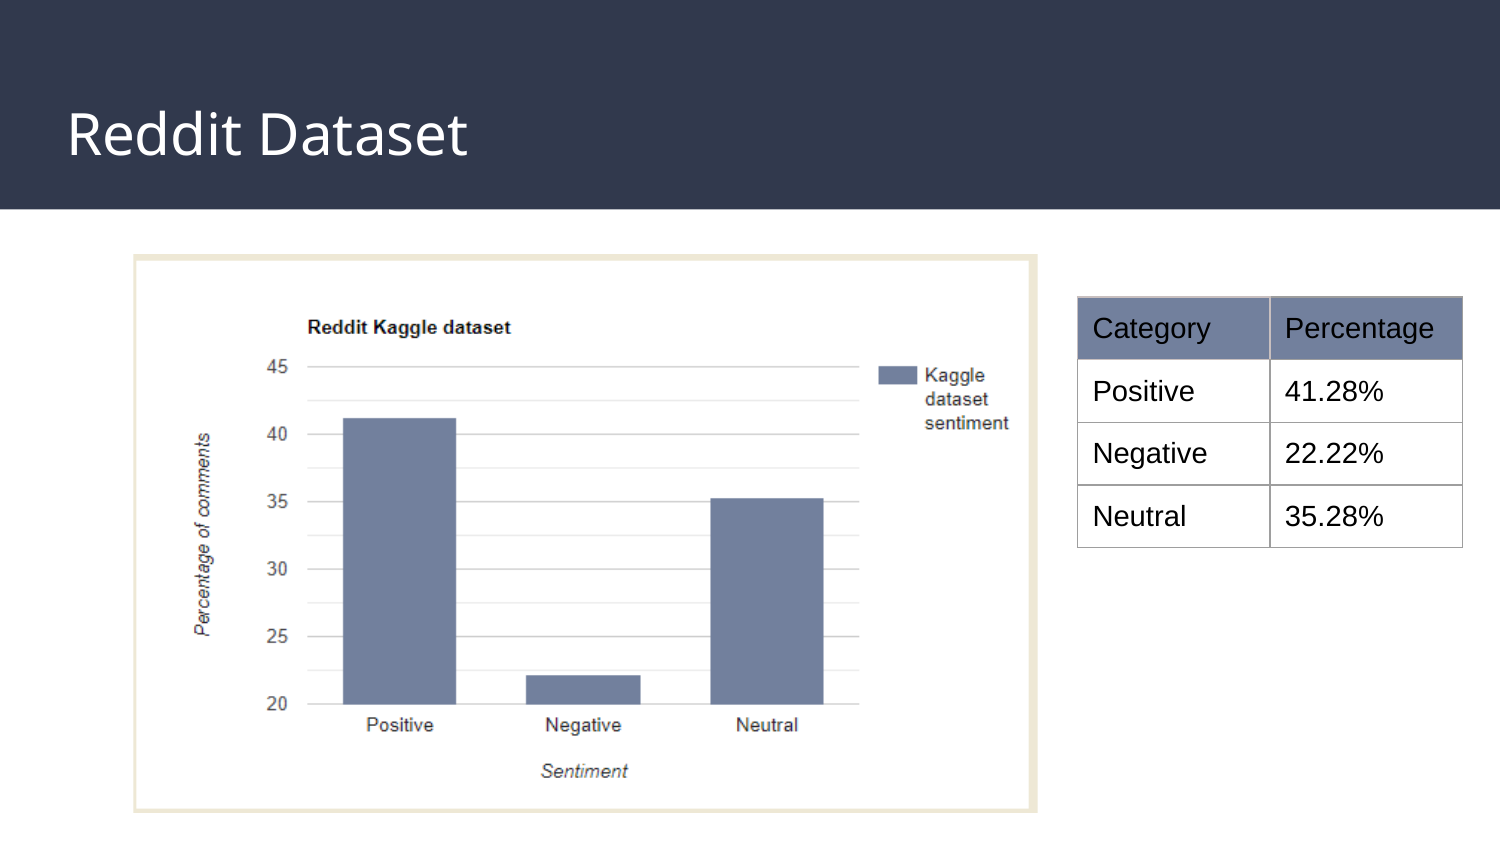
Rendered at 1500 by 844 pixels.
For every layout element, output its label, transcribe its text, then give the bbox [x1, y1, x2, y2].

table_cell 41.28% [1271, 360, 1462, 422]
table_cell 22.22% [1271, 423, 1462, 484]
table_header Percentage [1271, 298, 1462, 359]
title Reddit Dataset [51, 82, 1449, 185]
table_header Category [1078, 298, 1269, 359]
table_cell Positive [1078, 360, 1269, 422]
table_cell Neutral [1078, 486, 1269, 547]
table_cell Negative [1078, 423, 1269, 484]
table_cell 35.28% [1271, 486, 1462, 547]
picture [133, 254, 1038, 813]
